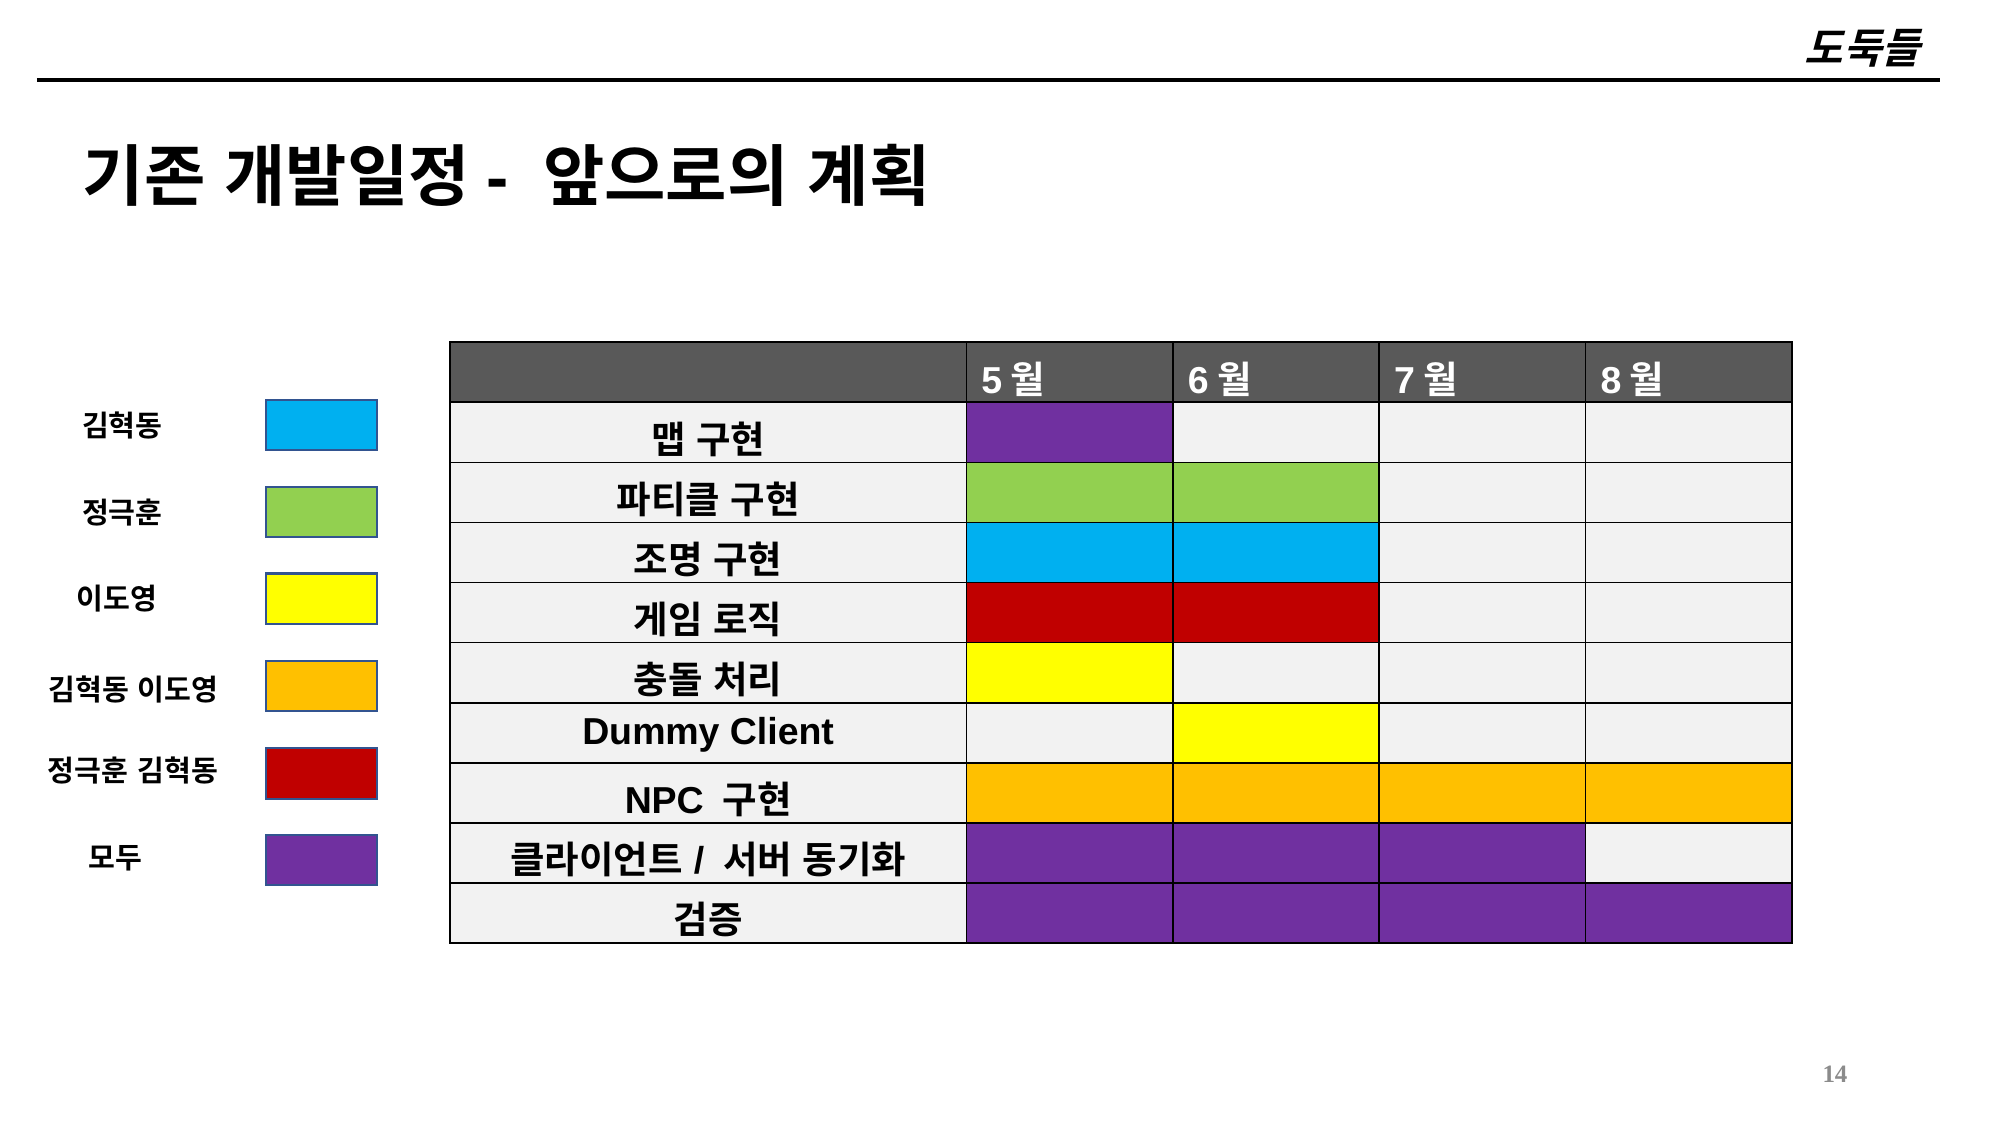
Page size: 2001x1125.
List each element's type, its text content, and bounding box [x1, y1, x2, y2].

text_box [265, 834, 378, 886]
table_cell 맵 구현 [451, 403, 966, 462]
text_box 이도영 [62, 573, 173, 624]
table_cell [967, 523, 1172, 582]
table_cell [967, 764, 1172, 822]
table_cell [1586, 403, 1791, 462]
table_cell [1174, 884, 1378, 942]
table_cell [1174, 463, 1378, 522]
table_header 7월 [1380, 343, 1585, 401]
table_cell [1380, 523, 1585, 582]
table_header [451, 343, 966, 401]
table_header 6월 [1174, 343, 1378, 401]
table_cell [1174, 523, 1378, 582]
table_cell 조명 구현 [451, 523, 966, 582]
text_box [265, 660, 378, 712]
table_cell [1174, 643, 1378, 702]
table_cell [1380, 643, 1585, 702]
text_box 모두 [73, 832, 158, 882]
table_cell [1380, 463, 1585, 522]
text_box [265, 572, 378, 625]
table_cell [967, 884, 1172, 942]
title 도둑들 [1772, 19, 1953, 80]
table_cell [1380, 764, 1585, 822]
table_cell [1586, 704, 1791, 762]
table_cell 클라이언트/ 서버 동기화 [451, 824, 966, 882]
table_cell 파티클 구현 [451, 463, 966, 522]
table_cell [1174, 403, 1378, 462]
table_cell [1586, 764, 1791, 822]
table_cell [1380, 704, 1585, 762]
text_box 정극훈 [67, 486, 179, 537]
table_cell [967, 403, 1172, 462]
text_box [265, 486, 378, 538]
table_cell 충돌 처리 [451, 643, 966, 702]
text_box 정극훈 김혁동 [33, 744, 234, 795]
table_cell [1174, 583, 1378, 642]
table_cell [967, 704, 1172, 762]
text_box 김혁동 [67, 399, 179, 450]
table_cell [1380, 824, 1585, 882]
table_cell [1586, 824, 1791, 882]
table_cell Dummy Client [451, 704, 966, 762]
table_cell [967, 643, 1172, 702]
table_cell [1586, 884, 1791, 942]
table_cell [1174, 704, 1378, 762]
table_cell [1174, 824, 1378, 882]
table_cell [1380, 583, 1585, 642]
table_cell NPC 구현 [451, 764, 966, 822]
table_cell 검증 [451, 884, 966, 942]
table_cell [1380, 884, 1585, 942]
text_box 기존 개발일정- 앞으로의 계획 [67, 126, 1121, 221]
table_cell [1586, 583, 1791, 642]
table_cell [1586, 523, 1791, 582]
table_cell [1174, 764, 1378, 822]
slide_number 14 [1412, 1042, 1863, 1103]
table_cell [1586, 463, 1791, 522]
table_header 5월 [967, 343, 1172, 401]
table_cell [967, 824, 1172, 882]
text_box 김혁동 이도영 [33, 663, 234, 714]
table_cell [1586, 643, 1791, 702]
table_cell [967, 583, 1172, 642]
text_box [265, 747, 378, 800]
table_cell [967, 463, 1172, 522]
text_box [265, 399, 378, 451]
table_cell [1380, 403, 1585, 462]
table_header 8월 [1586, 343, 1791, 401]
table_cell 게임 로직 [451, 583, 966, 642]
